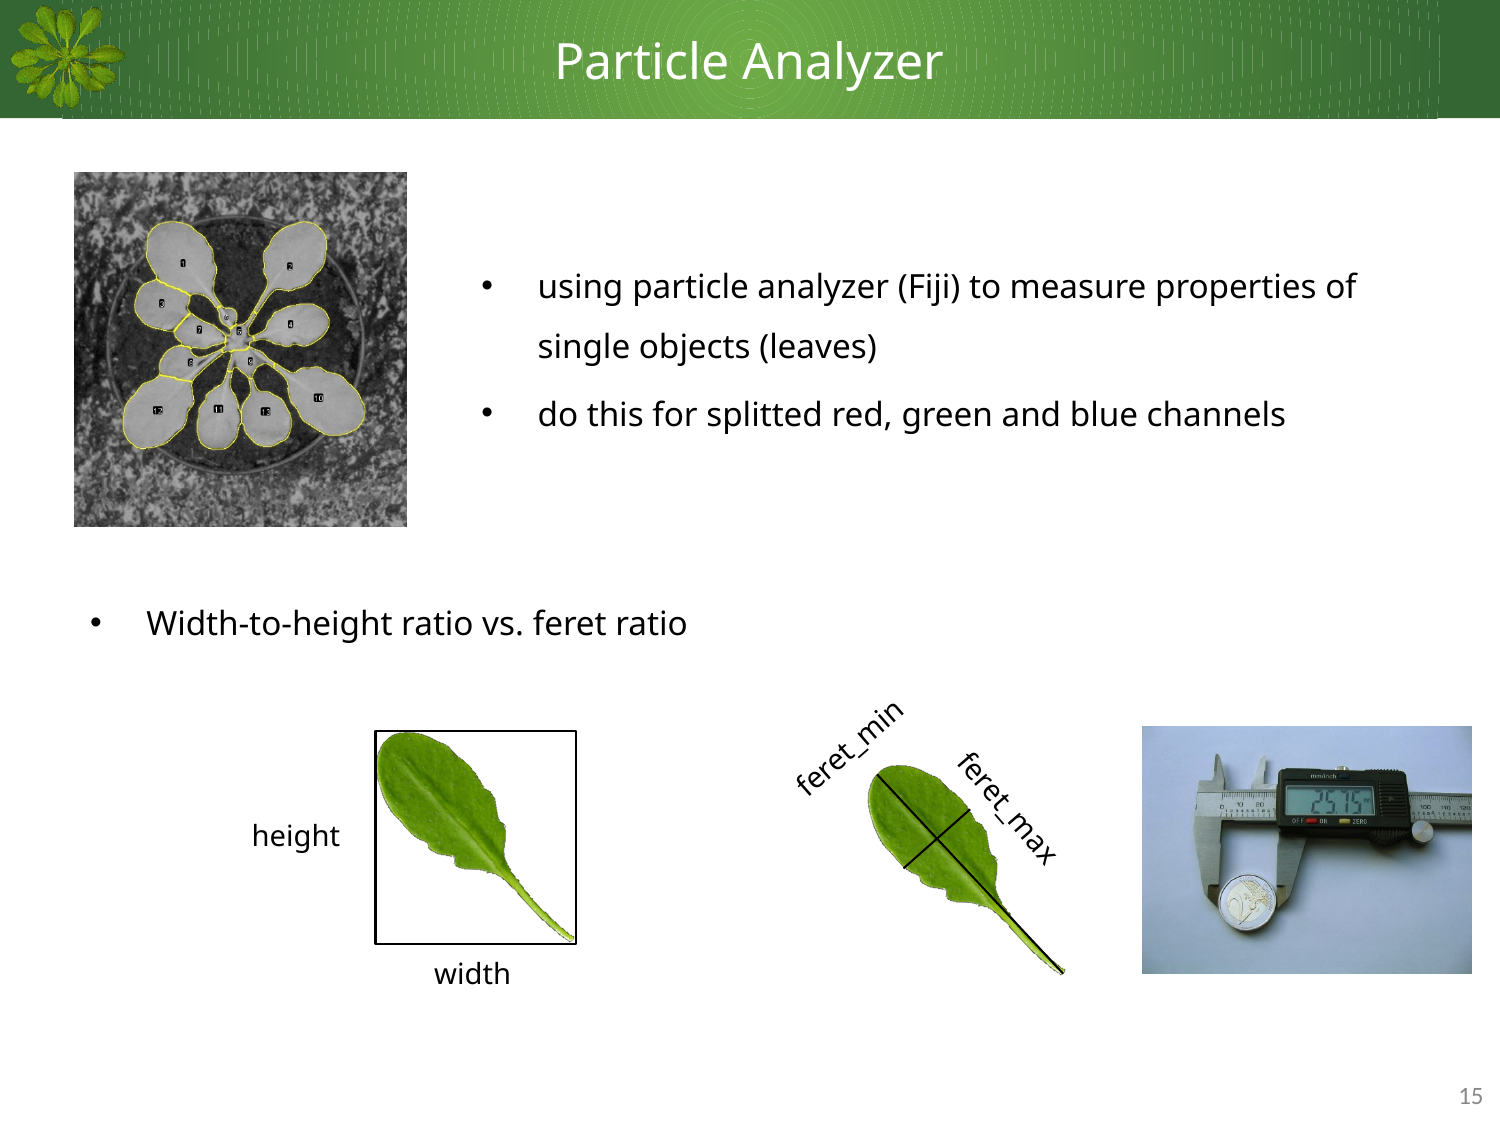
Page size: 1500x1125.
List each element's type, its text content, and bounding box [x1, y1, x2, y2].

slide_number 15 [1407, 1065, 1499, 1125]
list Width-to-height ratio vs. feret ratio [75, 574, 1425, 1005]
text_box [771, 660, 1096, 1005]
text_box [236, 710, 605, 1010]
picture [1142, 726, 1472, 974]
picture [73, 172, 407, 528]
text_box using particle analyzer (Fiji) to measure properties of single objects (leaves) do this for splitted red, green and blue channels [466, 237, 1425, 557]
title Particle Analyzer [0, 0, 1500, 119]
